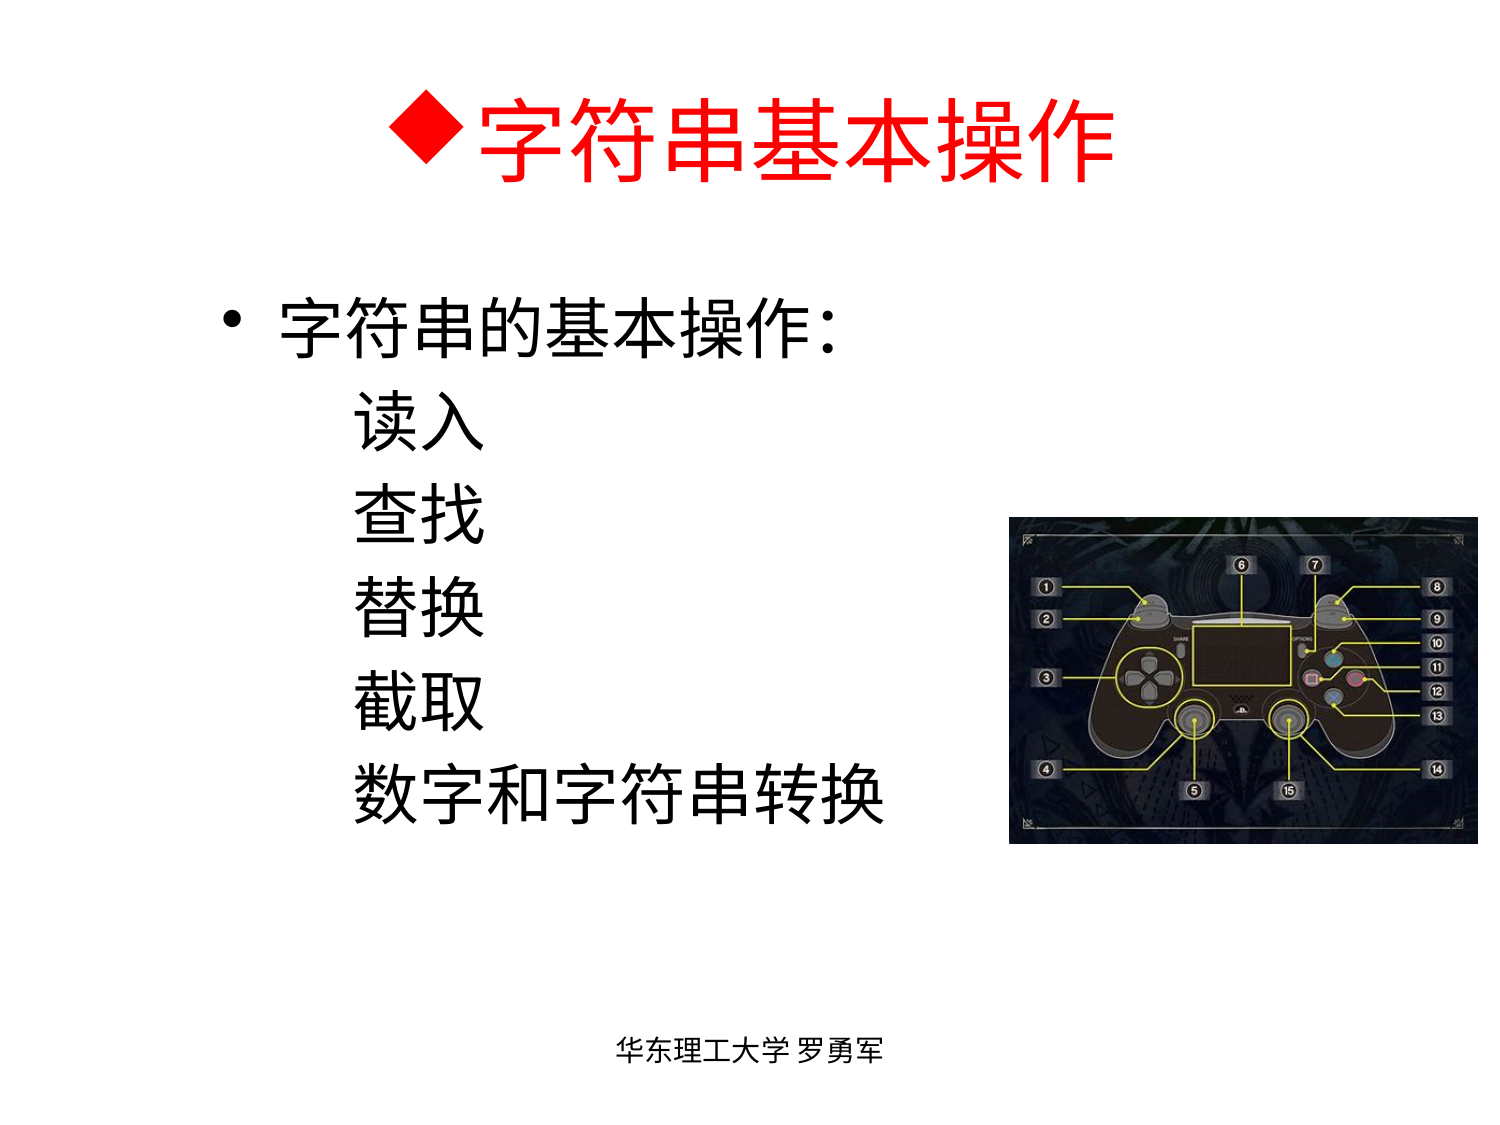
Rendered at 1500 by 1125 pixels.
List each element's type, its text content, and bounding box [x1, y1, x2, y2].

list 字符串的基本操作： 读入 查找 替换 截取 数字和字符串转换 [206, 278, 1425, 977]
picture [1009, 517, 1478, 844]
footer 华东理工大学 罗勇军 [512, 1024, 988, 1103]
title 字符串基本操作 [75, 45, 1425, 233]
